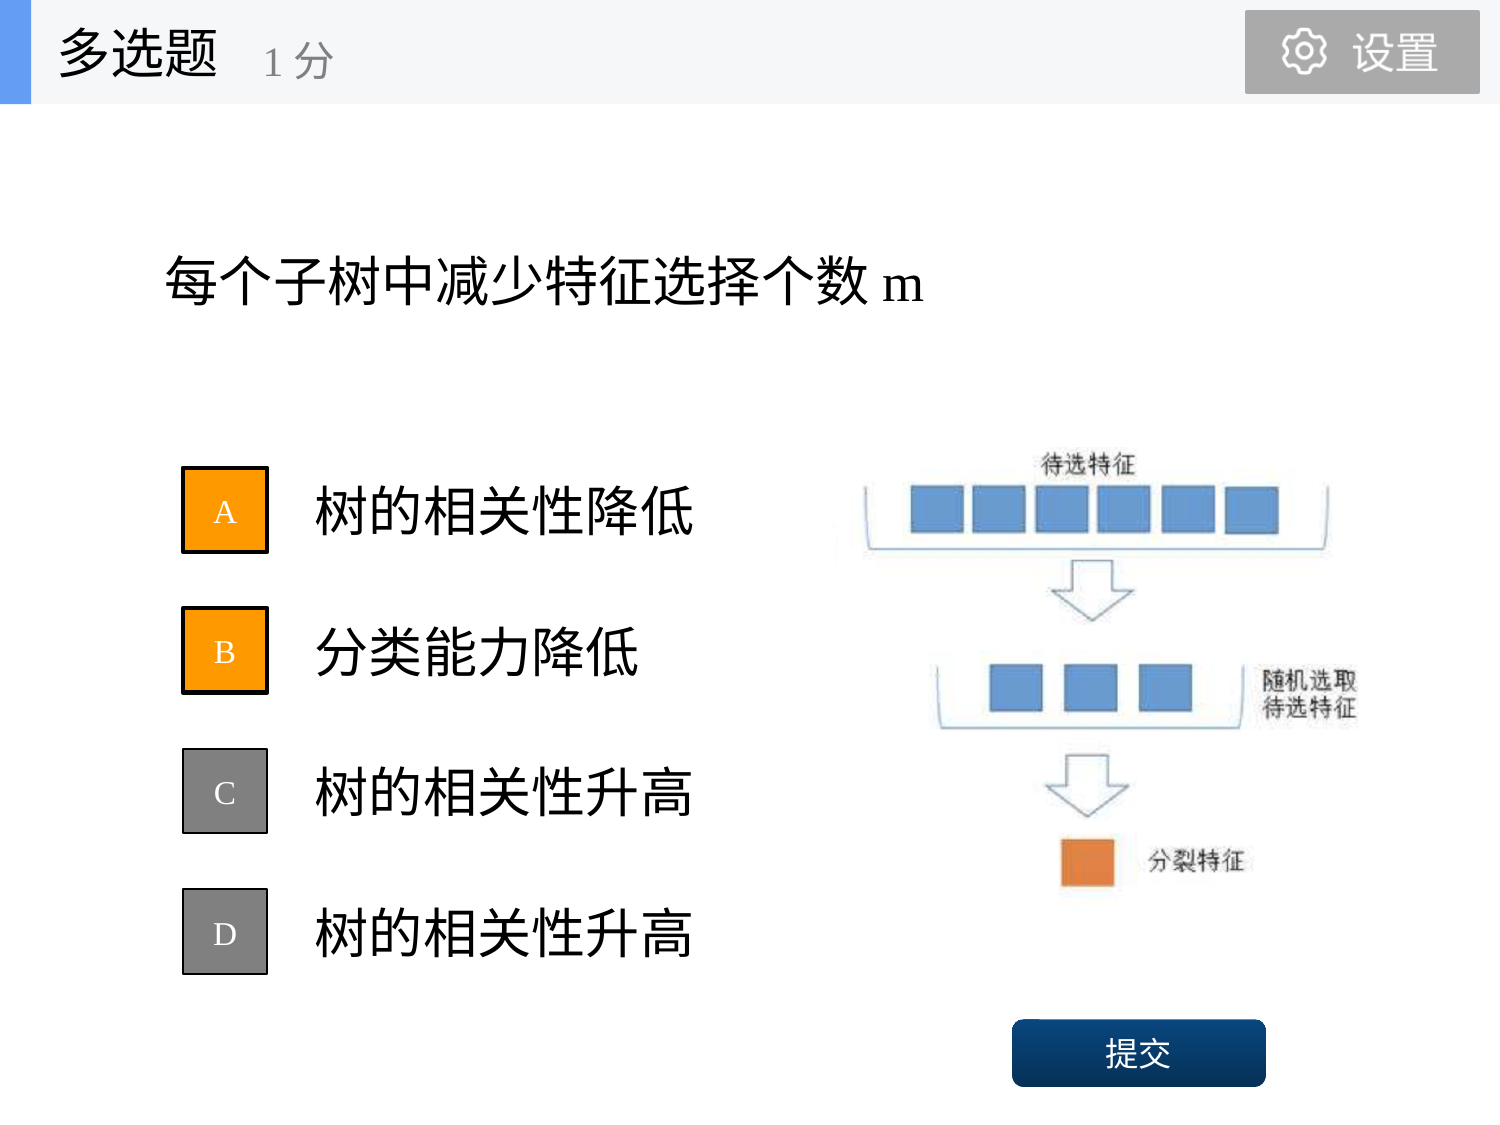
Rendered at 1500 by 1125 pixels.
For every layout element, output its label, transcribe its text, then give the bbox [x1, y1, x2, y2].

text_box A [182, 467, 268, 552]
picture [832, 446, 1407, 909]
text_box D [182, 889, 268, 974]
text_box 提交 [1012, 1019, 1266, 1088]
picture [1245, 10, 1480, 94]
text_box 树的相关性升高 [299, 878, 1350, 985]
text_box B [182, 608, 268, 693]
text_box 每个子树中减少特征选择个数m [149, 113, 1350, 456]
text_box 树的相关性降低 [299, 456, 827, 563]
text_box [0, 0, 1500, 105]
text_box 分类能力降低 [299, 597, 827, 703]
text_box 树的相关性升高 [299, 738, 827, 844]
text_box C [182, 748, 268, 834]
